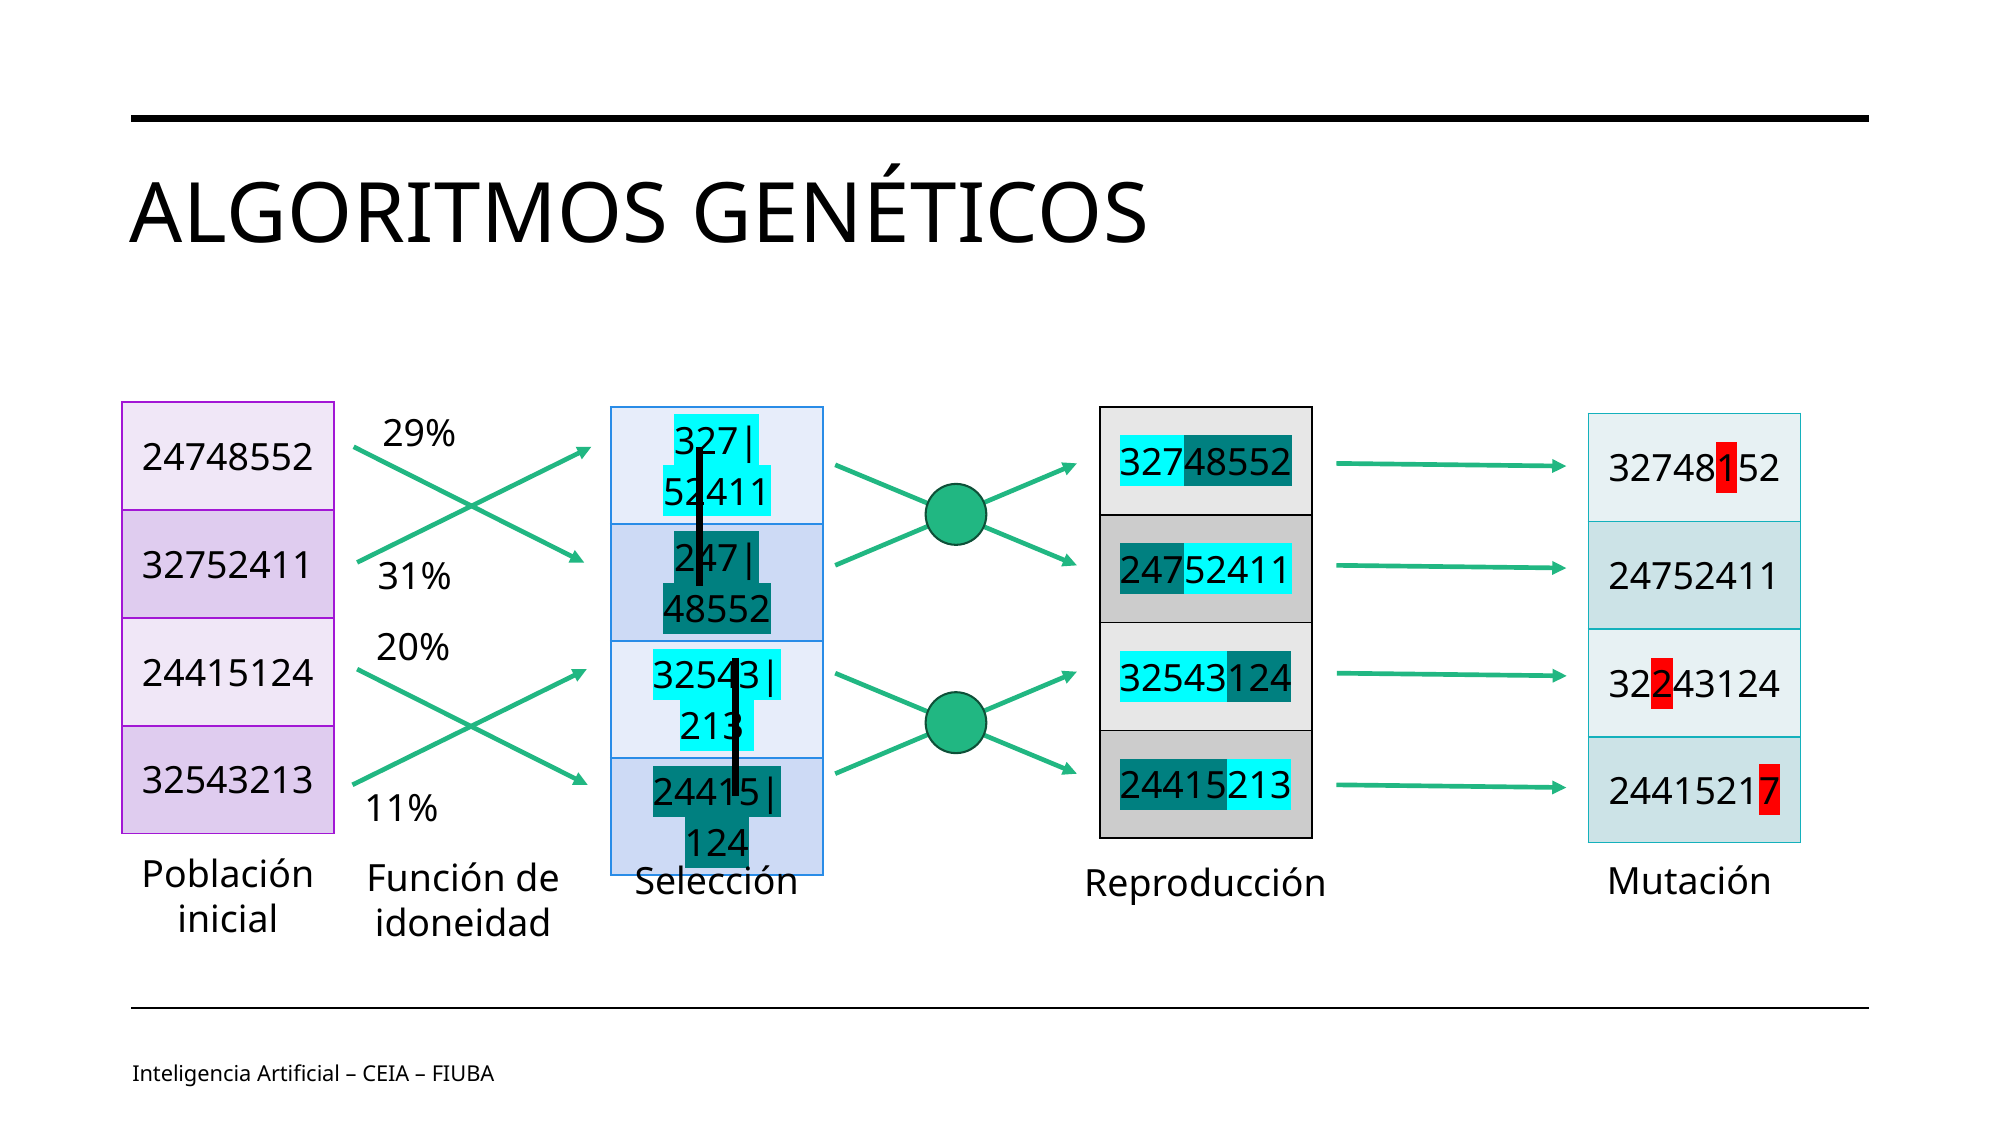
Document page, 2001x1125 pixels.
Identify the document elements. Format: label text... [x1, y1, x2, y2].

table_cell 24415213 [1101, 731, 1311, 837]
text_box Reproducción [1069, 851, 1342, 912]
table_cell 24415124 [123, 619, 333, 725]
table_cell 24752411 [1589, 522, 1800, 628]
table_cell 32752411 [123, 511, 333, 617]
text_box 29% [367, 401, 472, 446]
table_cell 247|48552 [612, 525, 822, 640]
text_box Selección [619, 849, 814, 910]
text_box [353, 446, 357, 563]
text_box 20% [361, 615, 466, 669]
title Algoritmos genéticos [114, 151, 1869, 377]
table_cell 32543|213 [612, 642, 822, 757]
table_cell 24415|124 [612, 759, 822, 874]
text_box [835, 463, 1077, 566]
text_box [1336, 784, 1567, 788]
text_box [352, 669, 587, 785]
table_header 32748152 [1589, 414, 1800, 521]
table_cell 32243124 [1589, 630, 1800, 736]
text_box Mutación [1592, 849, 1788, 910]
table_header 32748552 [1101, 408, 1311, 514]
text_box 11% [349, 776, 454, 836]
table_cell 32543124 [1101, 623, 1311, 730]
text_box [835, 671, 1077, 774]
footer Inteligencia Artificial – CEIA – FIUBA [117, 1042, 862, 1103]
text_box Población inicial [126, 842, 330, 948]
table_header 24748552 [123, 403, 333, 509]
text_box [1336, 463, 1567, 467]
text_box 31% [362, 563, 467, 605]
table_cell 32543213 [123, 727, 333, 833]
table_header 327|52411 [612, 408, 822, 523]
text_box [357, 446, 592, 563]
table_cell 24752411 [1101, 516, 1311, 622]
text_box Función de idoneidad [351, 846, 575, 952]
table_cell 24415217 [1589, 738, 1800, 842]
